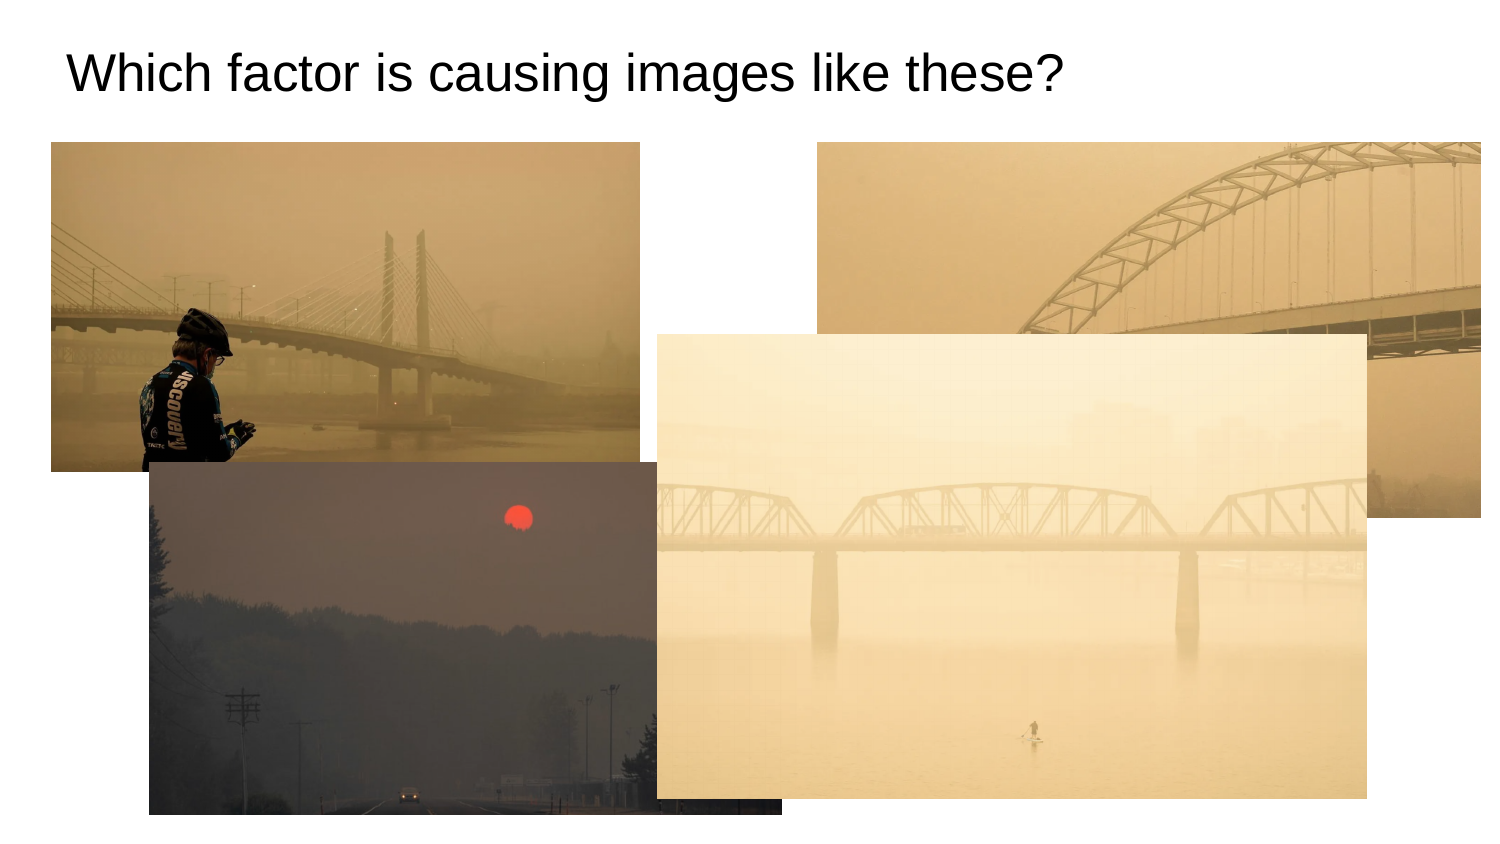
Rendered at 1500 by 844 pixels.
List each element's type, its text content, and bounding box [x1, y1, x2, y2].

picture [50, 141, 1482, 815]
title Which factor is causing images like these? [51, 23, 1449, 117]
